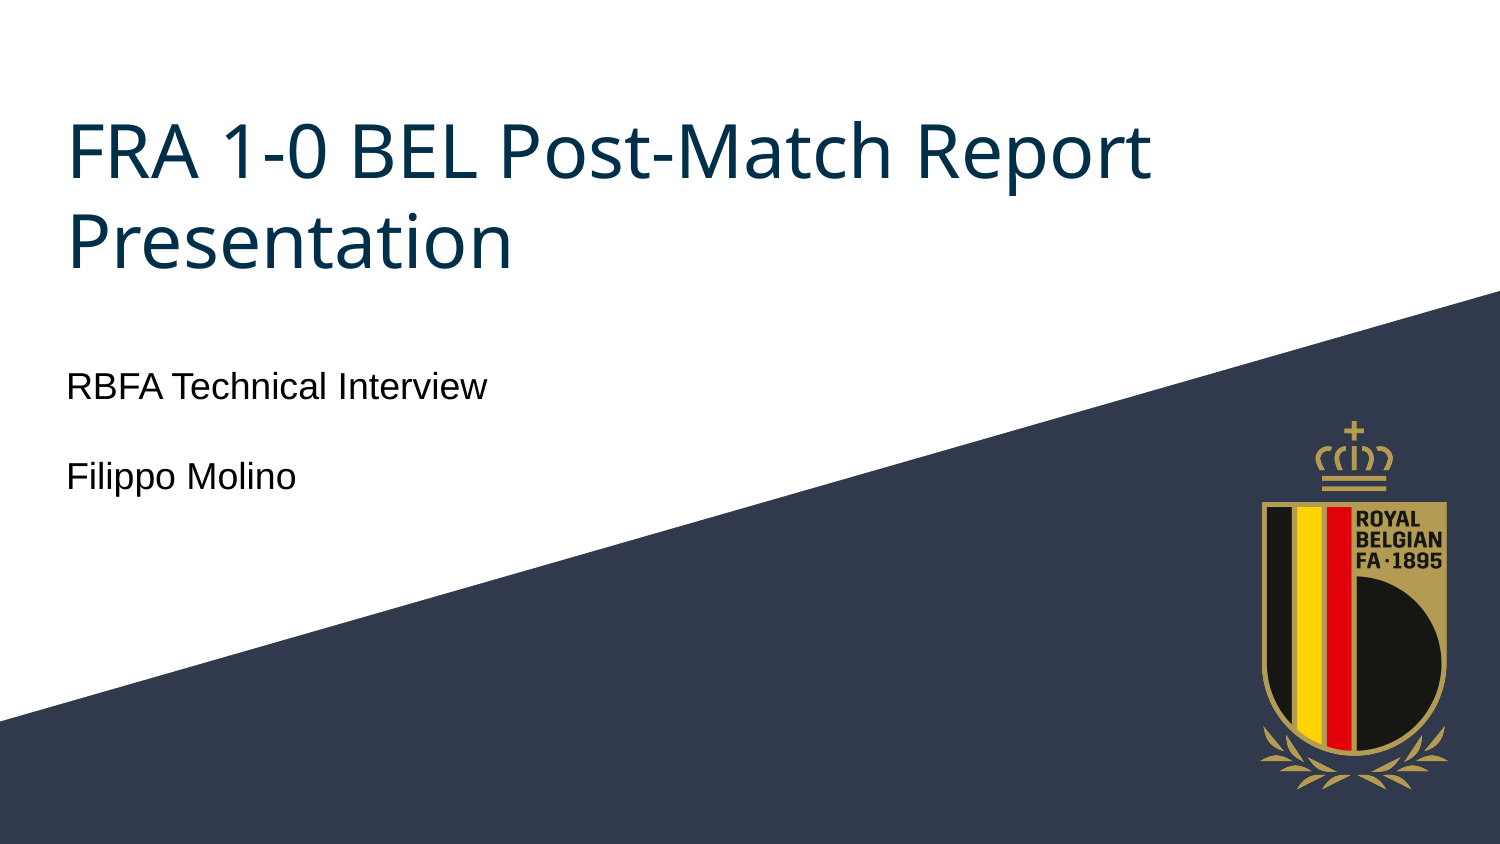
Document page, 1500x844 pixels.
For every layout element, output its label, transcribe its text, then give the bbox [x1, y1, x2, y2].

picture [1259, 421, 1450, 790]
title FRA 1-0 BEL Post-Match Report Presentation [51, 88, 1449, 299]
subtitle RBFA Technical Interview Filippo Molino [51, 347, 748, 469]
